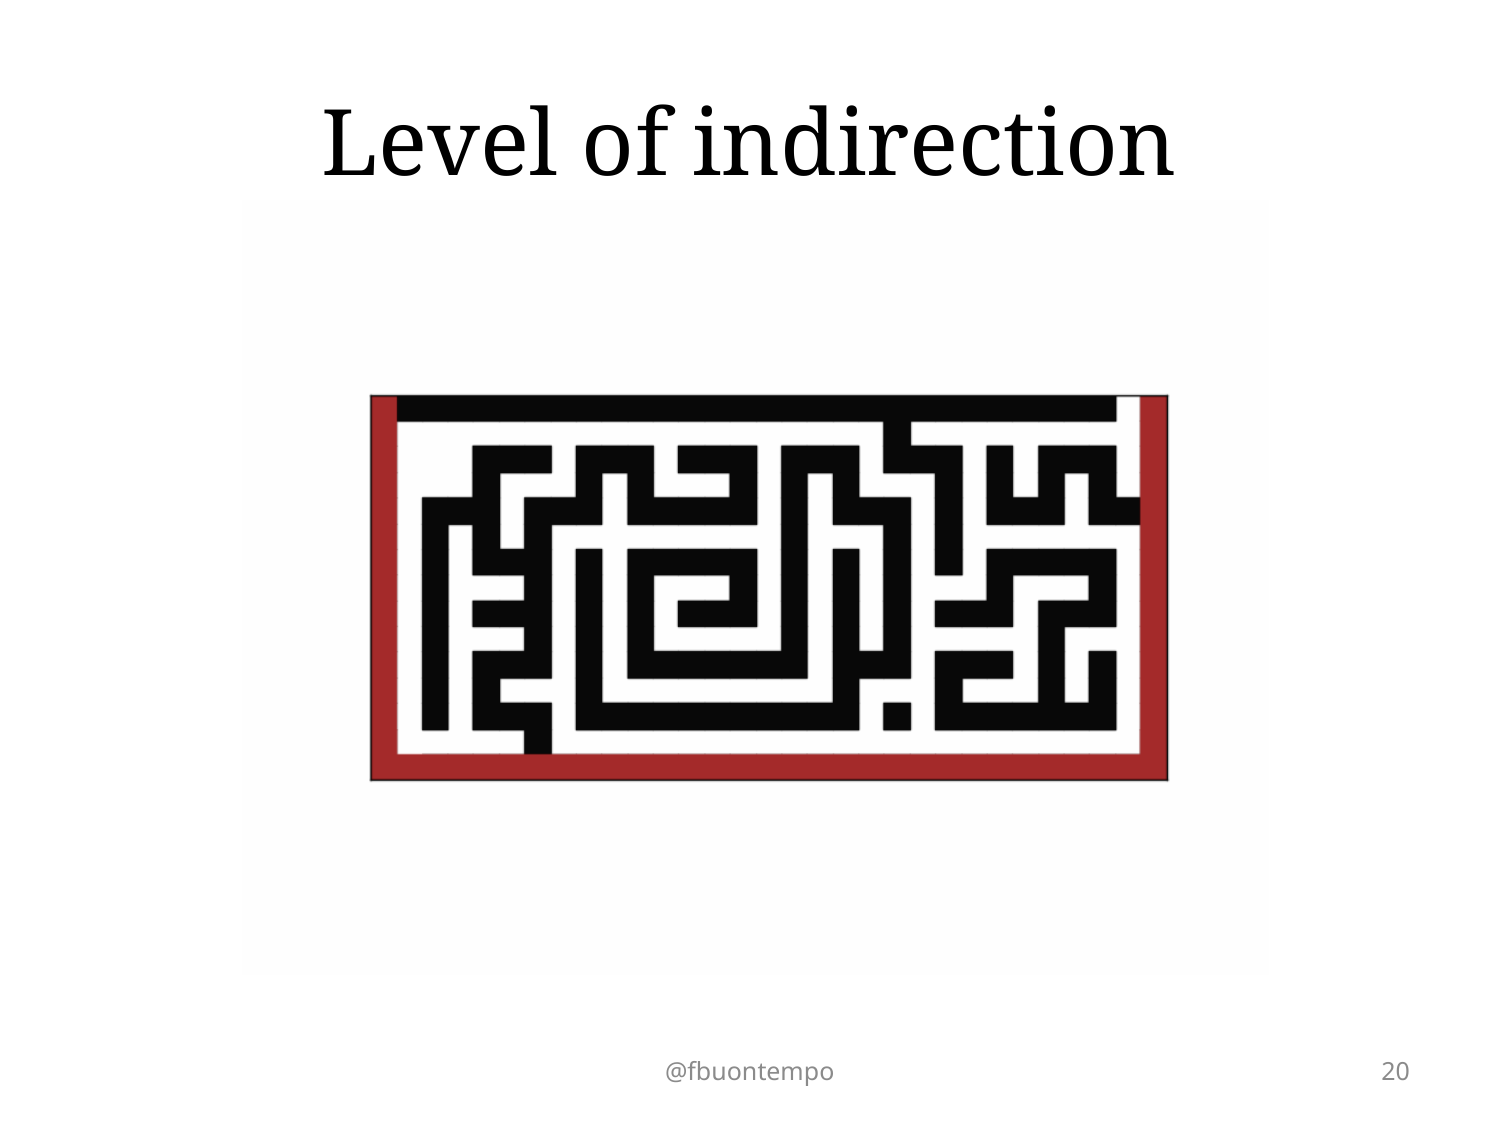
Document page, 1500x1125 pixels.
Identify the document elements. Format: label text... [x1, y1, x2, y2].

footer @fbuontempo [512, 1042, 988, 1103]
slide_number 20 [1074, 1042, 1425, 1103]
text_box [241, 199, 1270, 977]
title Level of indirection [75, 45, 1425, 233]
